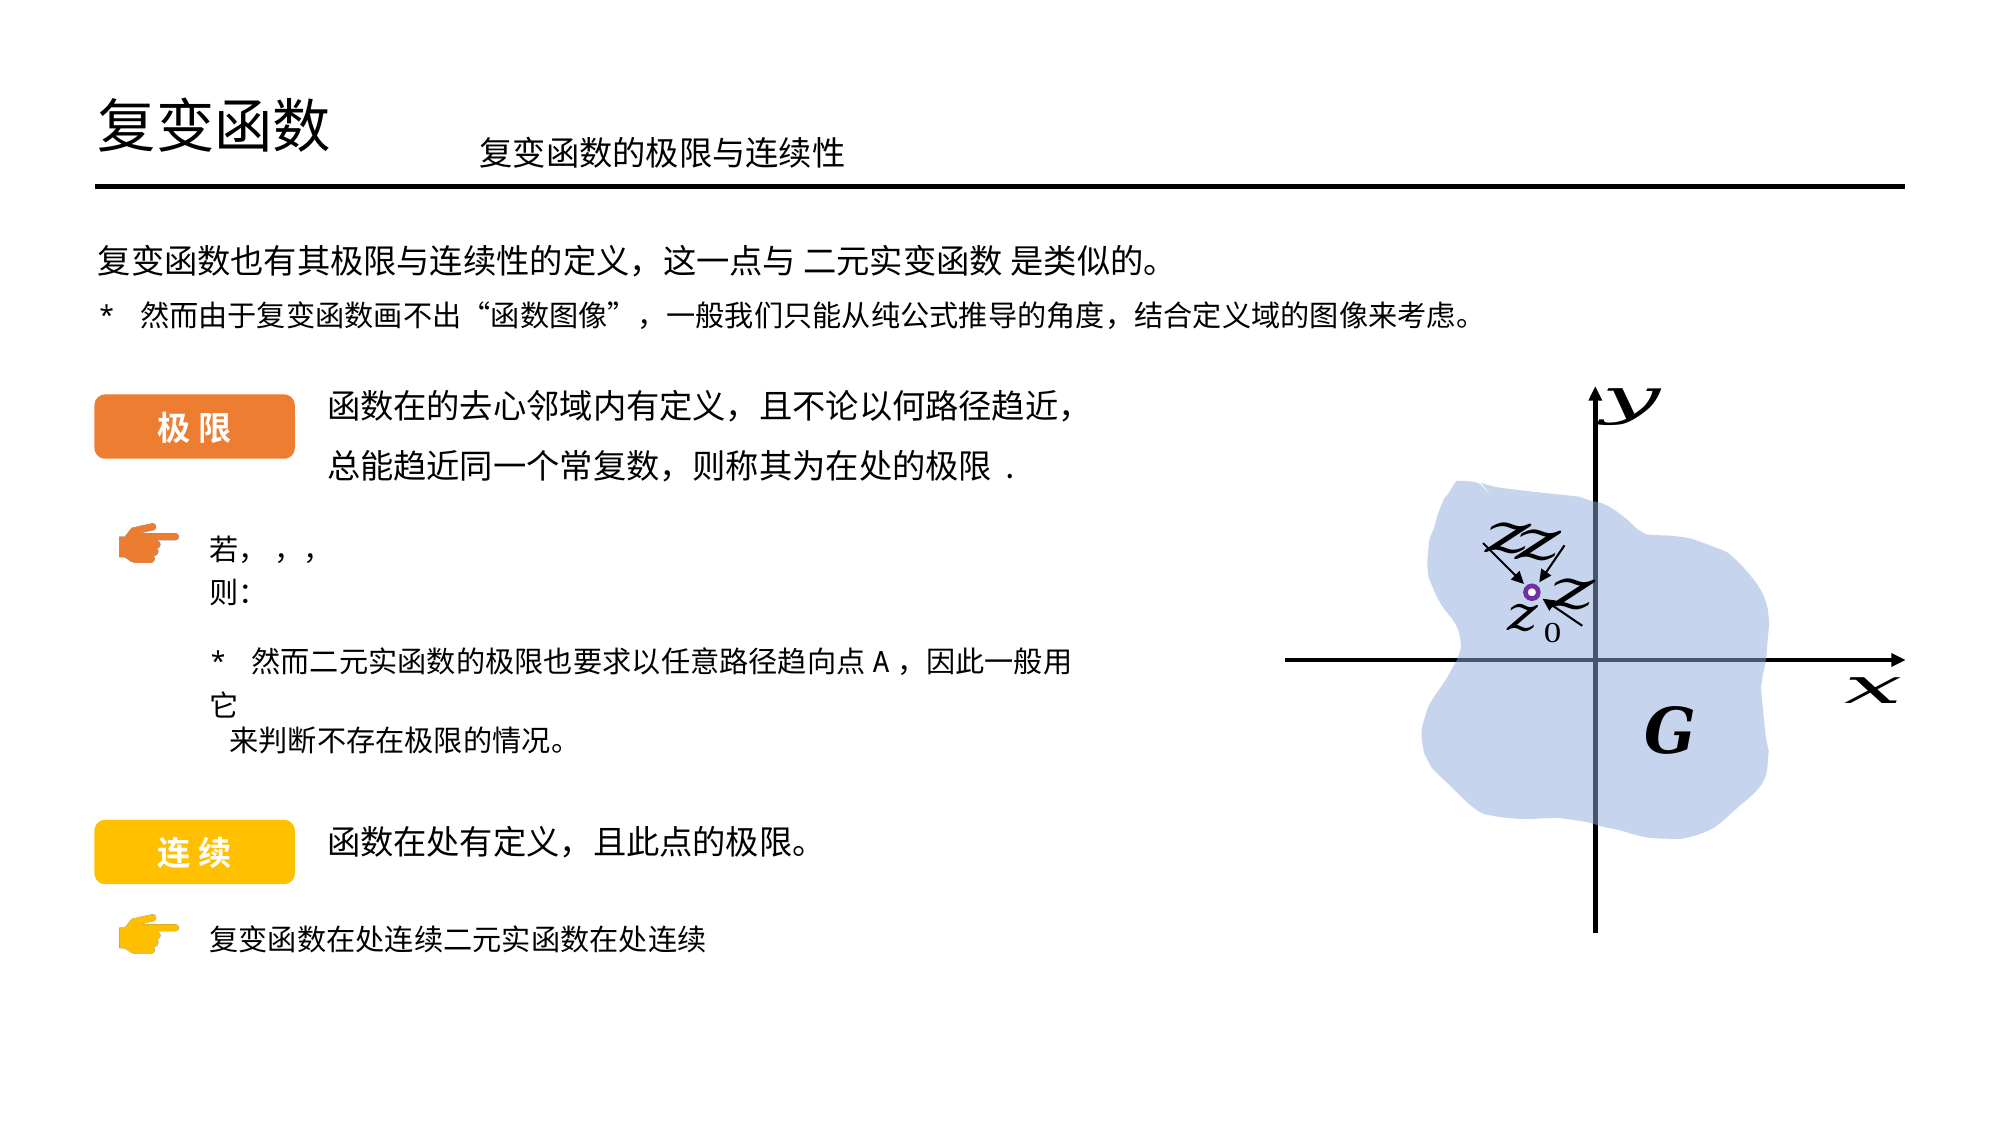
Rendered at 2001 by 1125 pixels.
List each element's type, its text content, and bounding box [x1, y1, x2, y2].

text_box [94, 358, 1447, 495]
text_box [1542, 561, 1601, 626]
text_box 复变函数也有其极限与连续性的定义，这一点与 二元实变函数 是类似的。 * 然而由于复变函数画不出“函数图像”，一般我们只能从纯公式推导的角度，结合定义域的图像来考虑。 [83, 213, 1906, 341]
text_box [94, 793, 1447, 896]
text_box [1479, 505, 1537, 584]
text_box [1421, 480, 1770, 840]
text_box 复变函数 [83, 81, 466, 167]
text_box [115, 900, 1151, 968]
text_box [1510, 512, 1568, 583]
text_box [115, 509, 1090, 766]
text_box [1503, 585, 1561, 649]
text_box 复变函数的极限与连续性 [465, 124, 896, 180]
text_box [1285, 371, 1906, 934]
